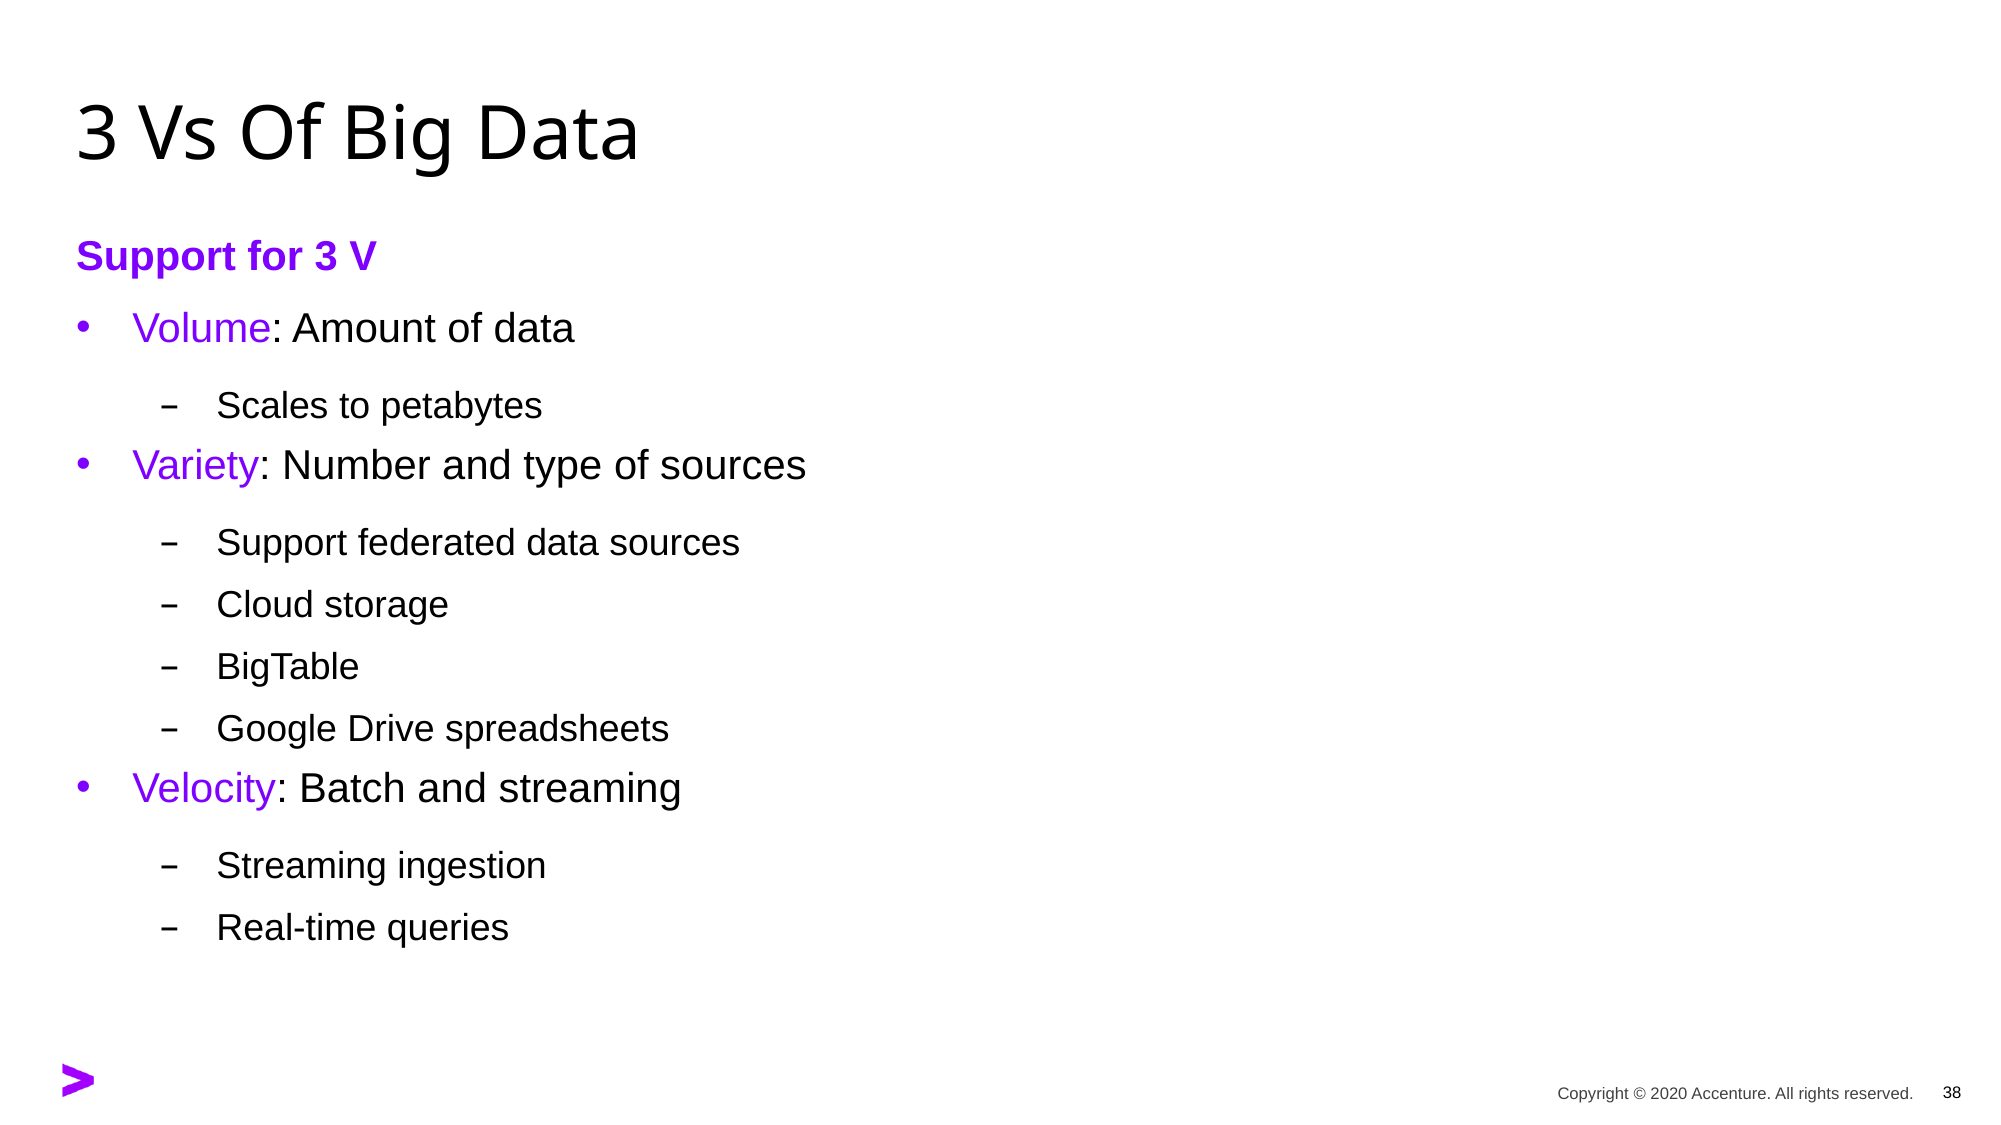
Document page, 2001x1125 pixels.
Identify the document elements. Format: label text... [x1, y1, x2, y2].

picture [62, 1063, 94, 1097]
slide_number 38 [1921, 1075, 1984, 1110]
title 3 Vs Of Big Data [62, 56, 1938, 218]
list Support for 3 V [61, 224, 1938, 291]
list Volume: Amount of data Scales to petabytes Variety: Number and type of sources Support federated data sources Cloud storage BigTable Google Drive spreadsheets Velocity: Batch and streaming Streaming ingestion Real-time queries [61, 293, 1938, 1054]
